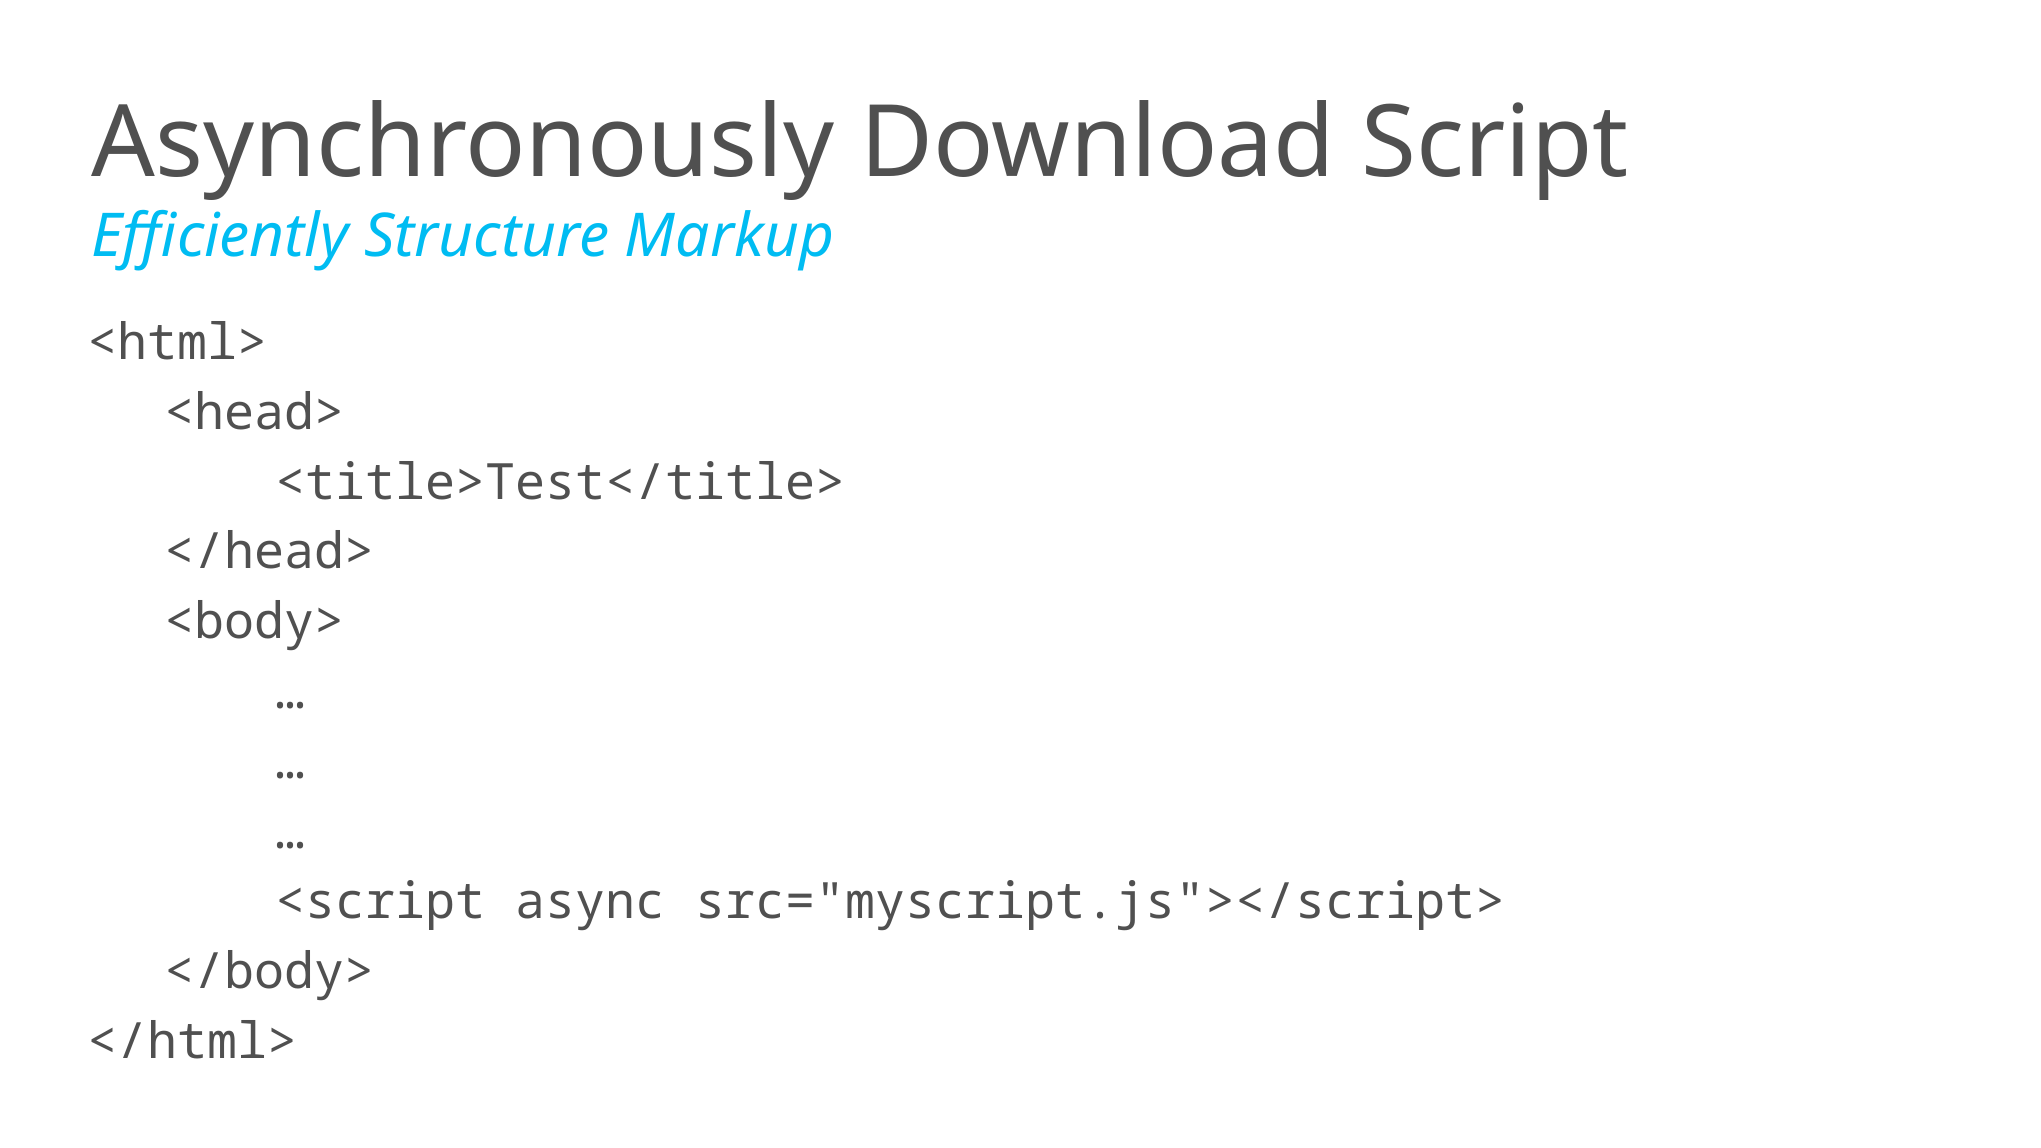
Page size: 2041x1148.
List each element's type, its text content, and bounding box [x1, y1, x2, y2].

text_box Asynchronously Download Script Efficiently Structure Markup [91, 76, 1928, 198]
text_box <html> <head> <title>Test</title> </head> <body> … … … <script async src="myscript.js"></script> </body> </html> [57, 285, 1870, 537]
